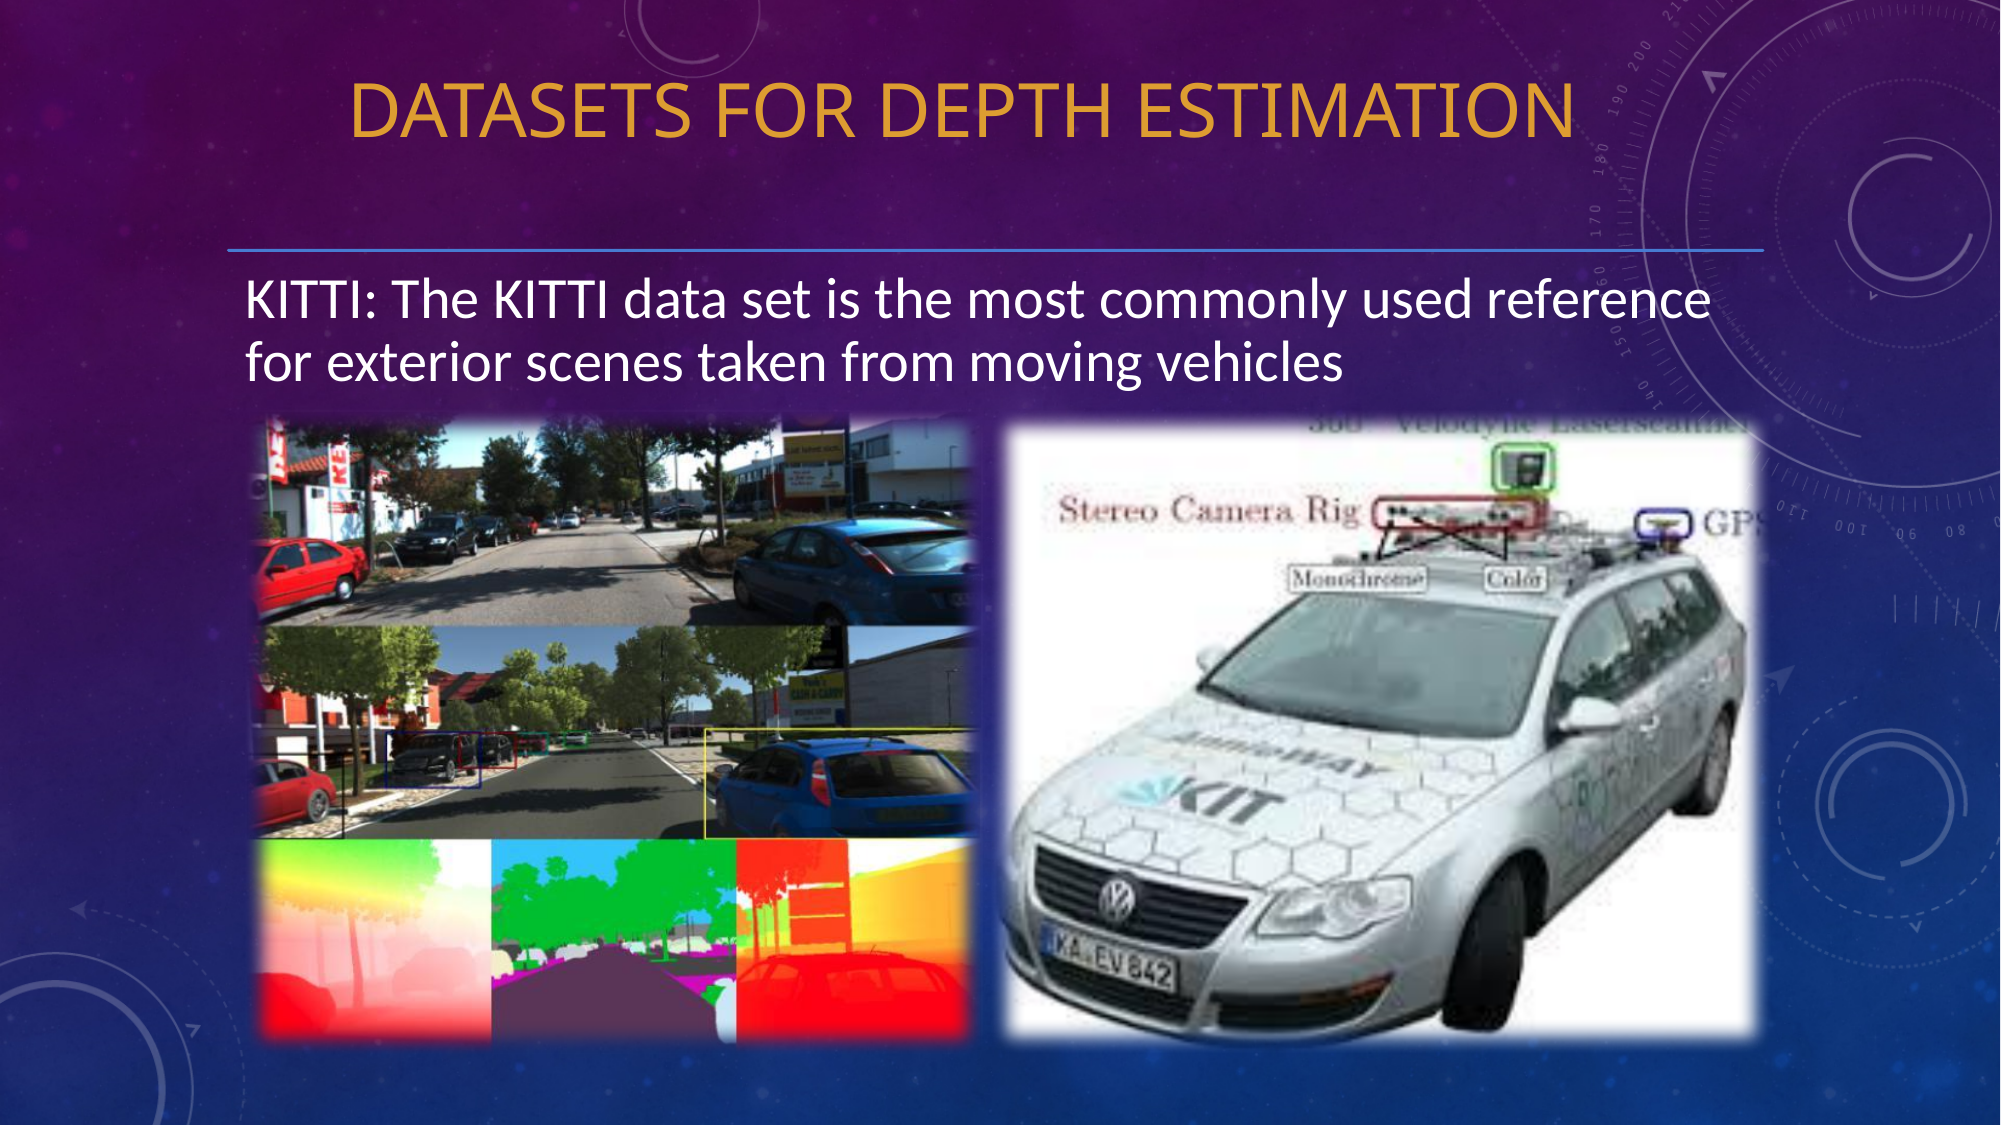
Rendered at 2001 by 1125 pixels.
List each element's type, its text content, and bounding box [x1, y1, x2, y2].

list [228, 250, 1764, 432]
title DATASETS FOR DEPTH ESTIMATION [112, 0, 1814, 215]
picture [0, 0, 2001, 1125]
